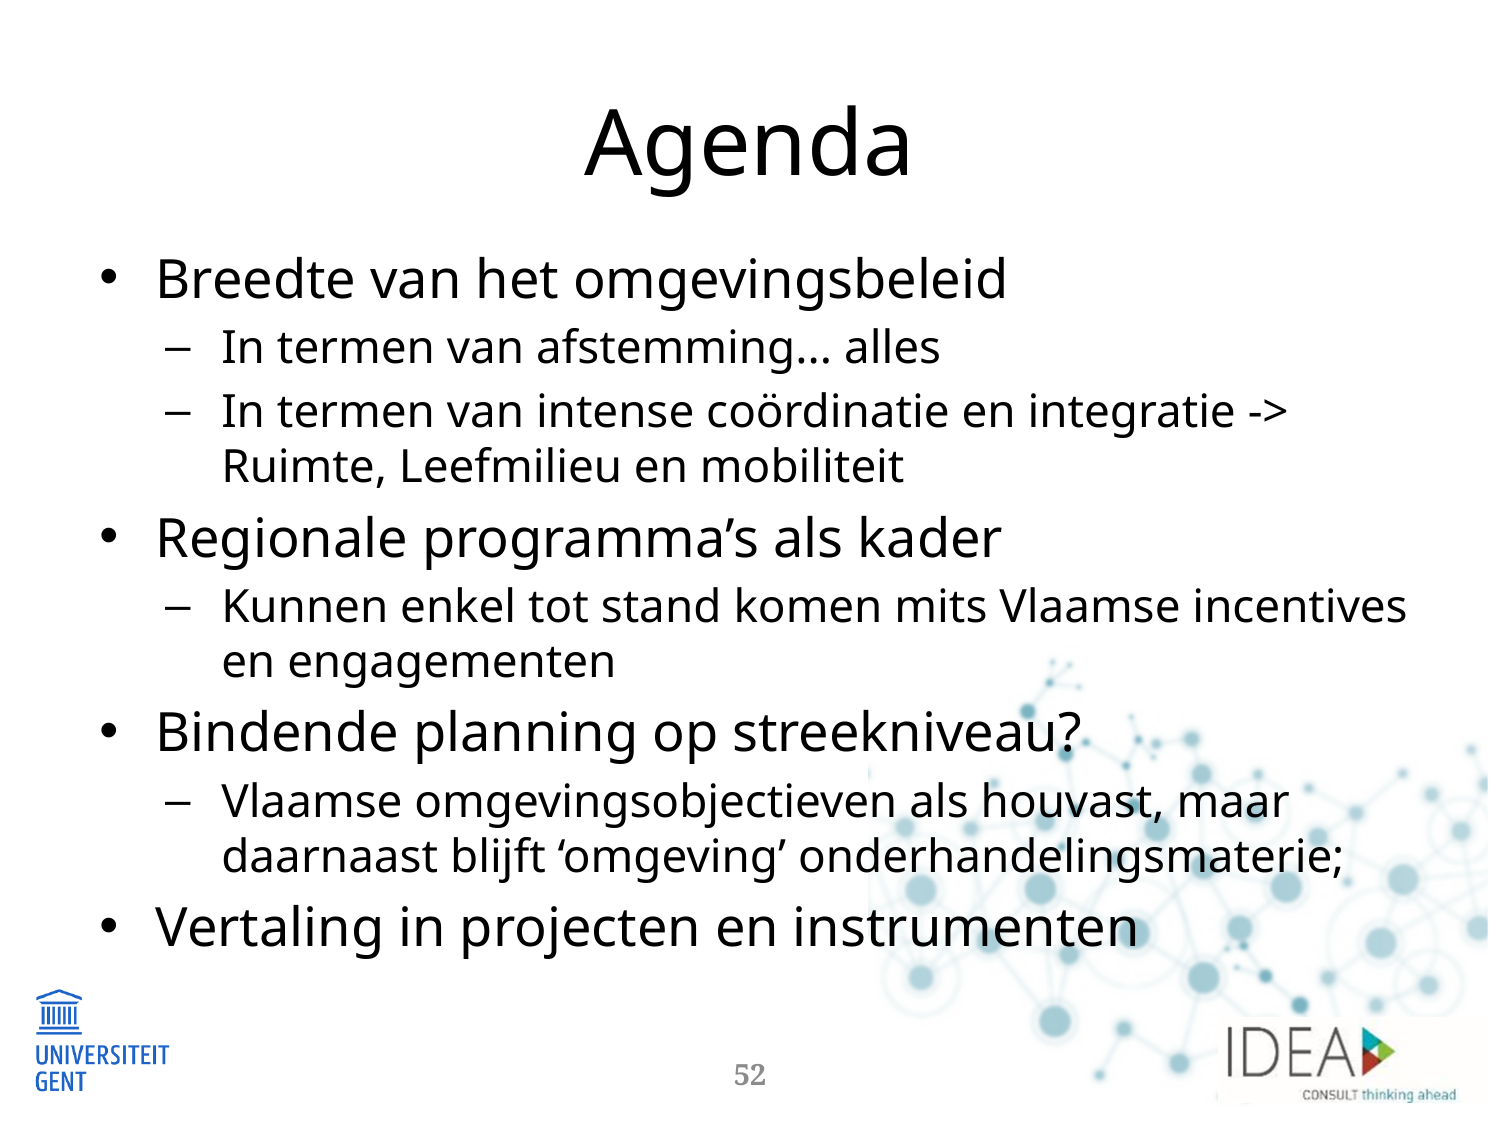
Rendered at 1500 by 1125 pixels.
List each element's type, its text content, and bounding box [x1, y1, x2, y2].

title Agenda [75, 45, 1425, 233]
picture [867, 644, 1488, 1107]
list Breedte van het omgevingsbeleid In termen van afstemming... alles In termen van intense coördinatie en integratie -> Ruimte, Leefmilieu en mobiliteit Regionale programma’s als kader Kunnen enkel tot stand komen mits Vlaamse incentives en engagementen Bindende planning op streekniveau? Vlaamse omgevingsobjectieven als houvast, maar daarnaast blijft ‘omgeving’ onderhandelingsmaterie; Vertaling in projecten en instrumenten [75, 236, 1425, 979]
picture [31, 972, 172, 1113]
